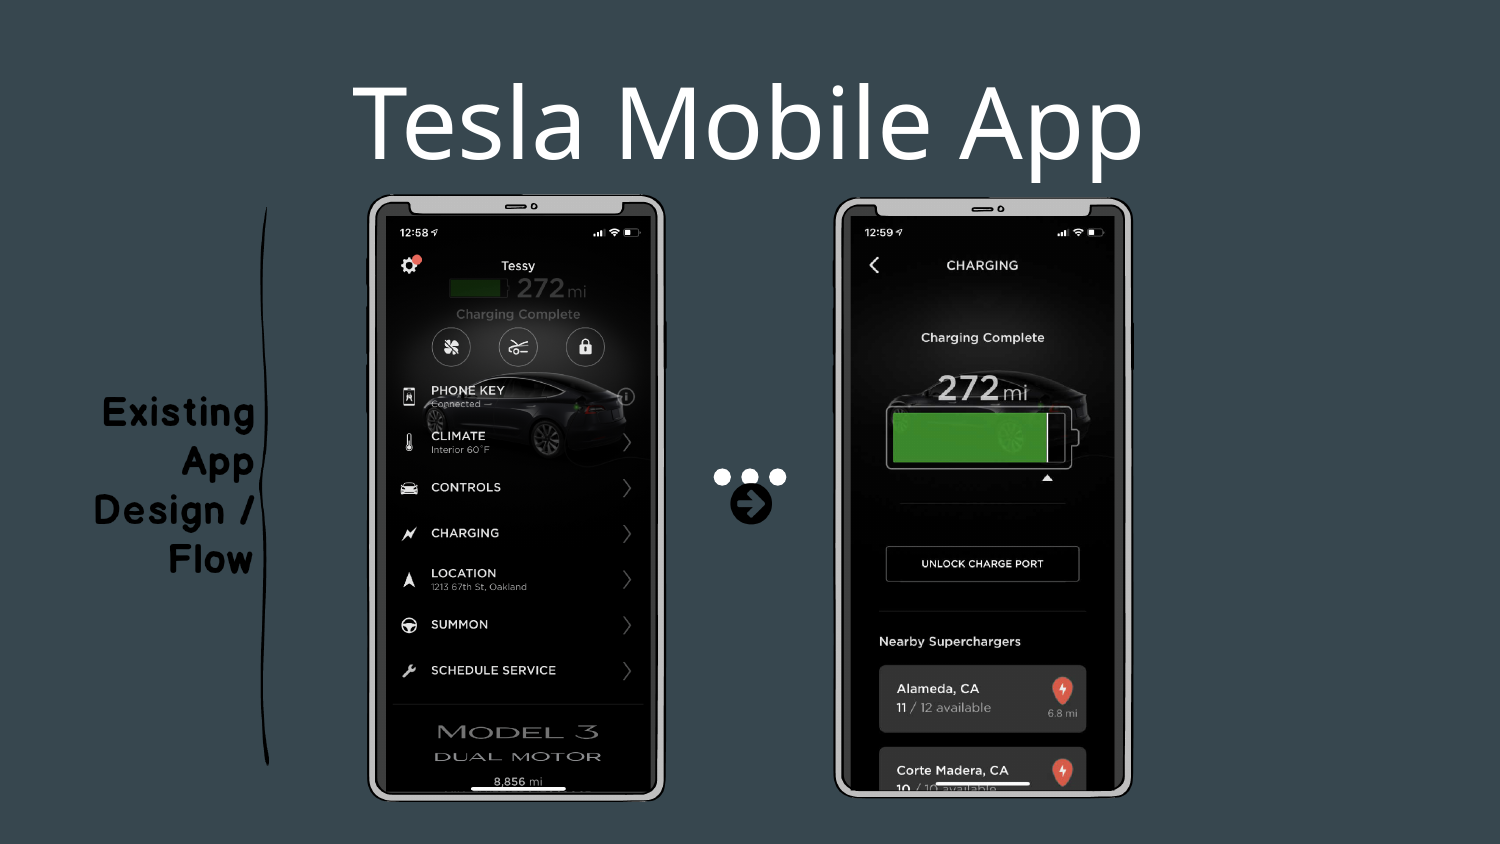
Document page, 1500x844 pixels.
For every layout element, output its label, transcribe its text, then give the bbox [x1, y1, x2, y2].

title Tesla Mobile App [110, 0, 1390, 195]
picture [366, 193, 1134, 802]
picture [74, 207, 269, 767]
